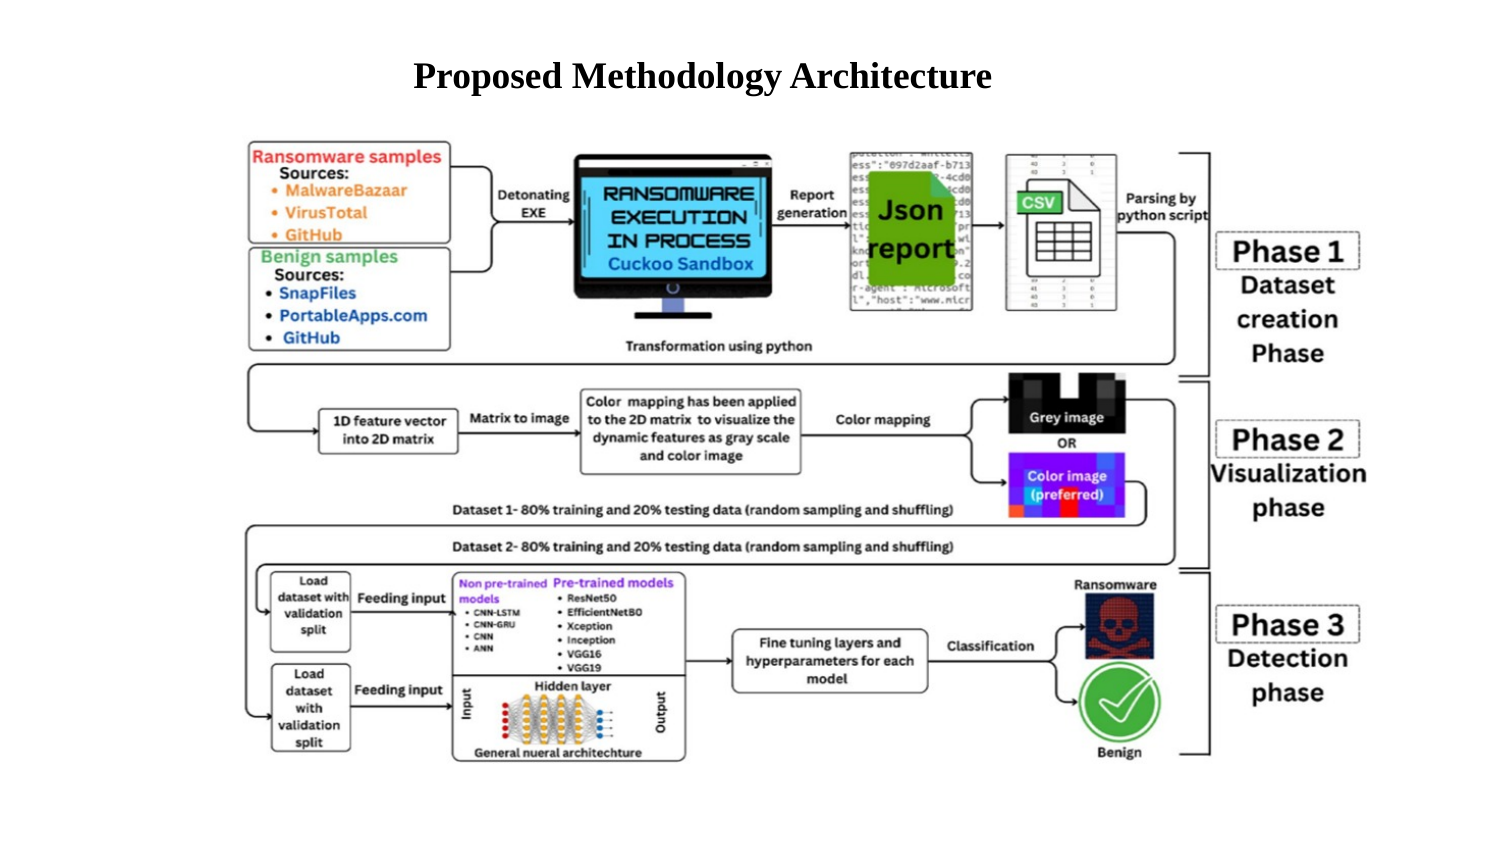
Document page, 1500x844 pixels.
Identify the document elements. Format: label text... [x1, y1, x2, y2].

text_box Proposed Methodology Architecture [398, 43, 1149, 104]
picture [169, 111, 1424, 770]
